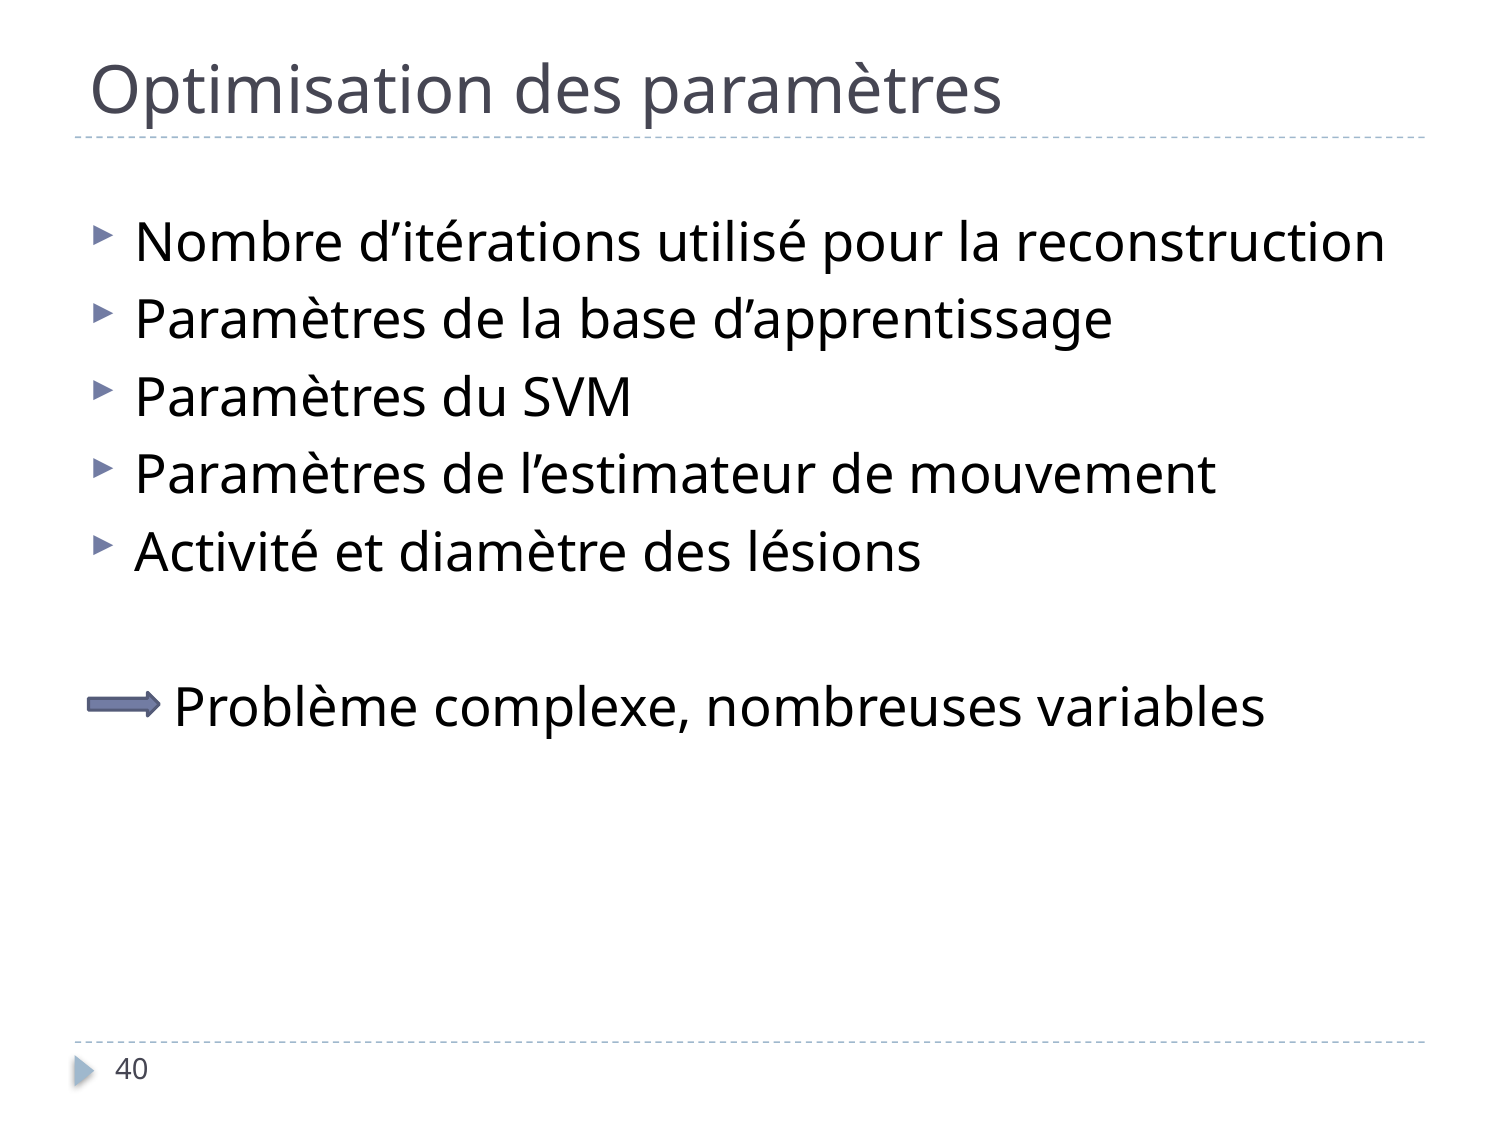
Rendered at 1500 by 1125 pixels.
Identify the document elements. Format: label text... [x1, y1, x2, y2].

text_box [86, 690, 161, 718]
list Nombre d’itérations utilisé pour la reconstruction Paramètres de la base d’apprentissage Paramètres du SVM Paramètres de l’estimateur de mouvement Activité et diamètre des lésions Problème complexe, nombreuses variables [75, 200, 1425, 1010]
slide_number 40 [100, 1042, 426, 1103]
title Optimisation des paramètres [75, 0, 1425, 135]
